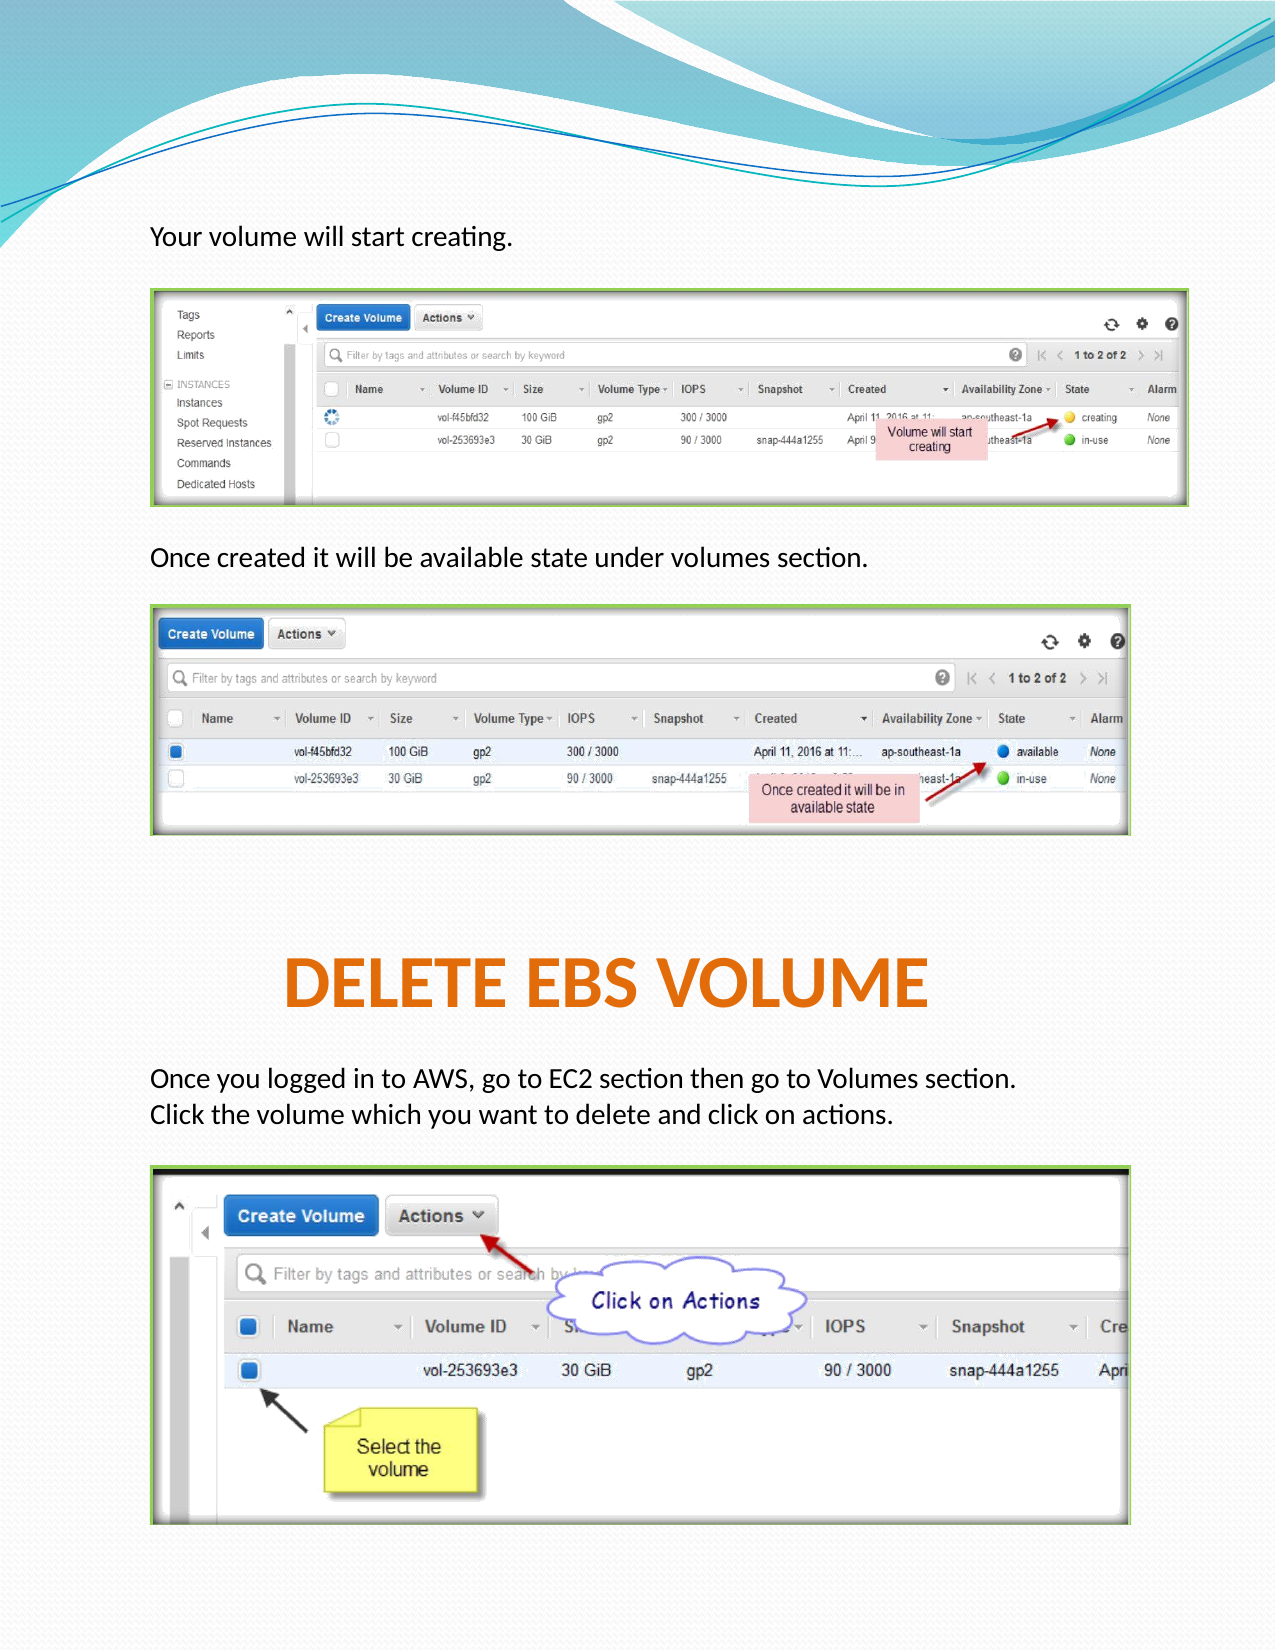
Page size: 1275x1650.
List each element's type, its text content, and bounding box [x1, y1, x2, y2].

text_box [150, 288, 1190, 507]
text_box Once created it will be available state under volumes section. [147, 536, 879, 574]
text_box [149, 604, 1132, 836]
text_box [149, 1165, 1132, 1525]
text_box Your volume will start creating. [147, 215, 522, 253]
text_box DELETE EBS VOLUME Once you logged in to AWS, go to EC2 section then go to Volumes section. Click the volume which you want to delete and click on actions. [147, 930, 1030, 1130]
